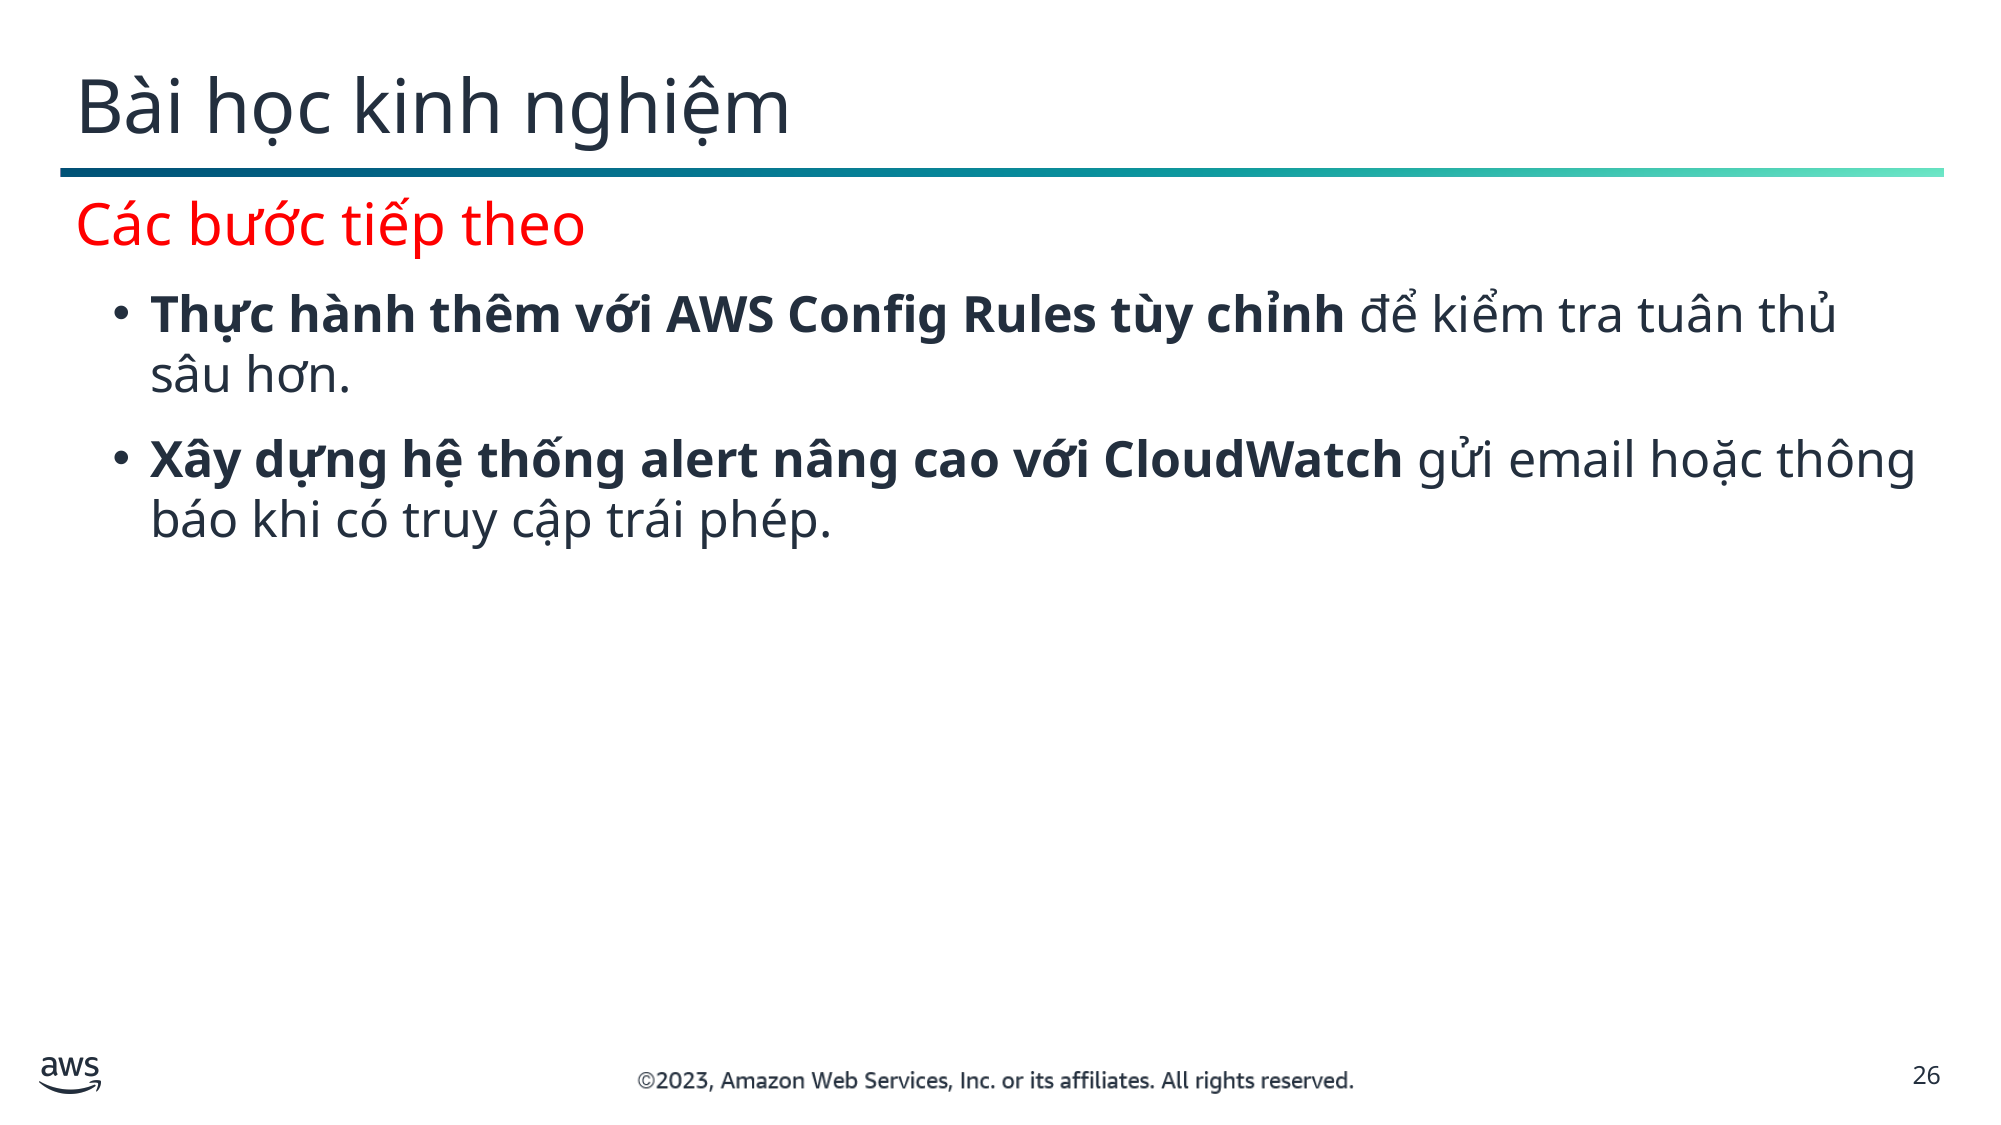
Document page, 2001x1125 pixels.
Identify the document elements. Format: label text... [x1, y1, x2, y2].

picture [39, 1057, 101, 1094]
picture [681, 168, 1944, 177]
picture [621, 1057, 1378, 1109]
list Các bước tiếp theo Thực hành thêm với AWS Config Rules tùy chỉnh để kiểm tra tuân thủ sâu hơn. Xây dựng hệ thống alert nâng cao với CloudWatch gửi email hoặc thông báo khi có truy cập trái phép. [60, 179, 1941, 1055]
title Bài học kinh nghiệm [60, 49, 1941, 170]
slide_number 26 [1861, 1057, 1941, 1095]
